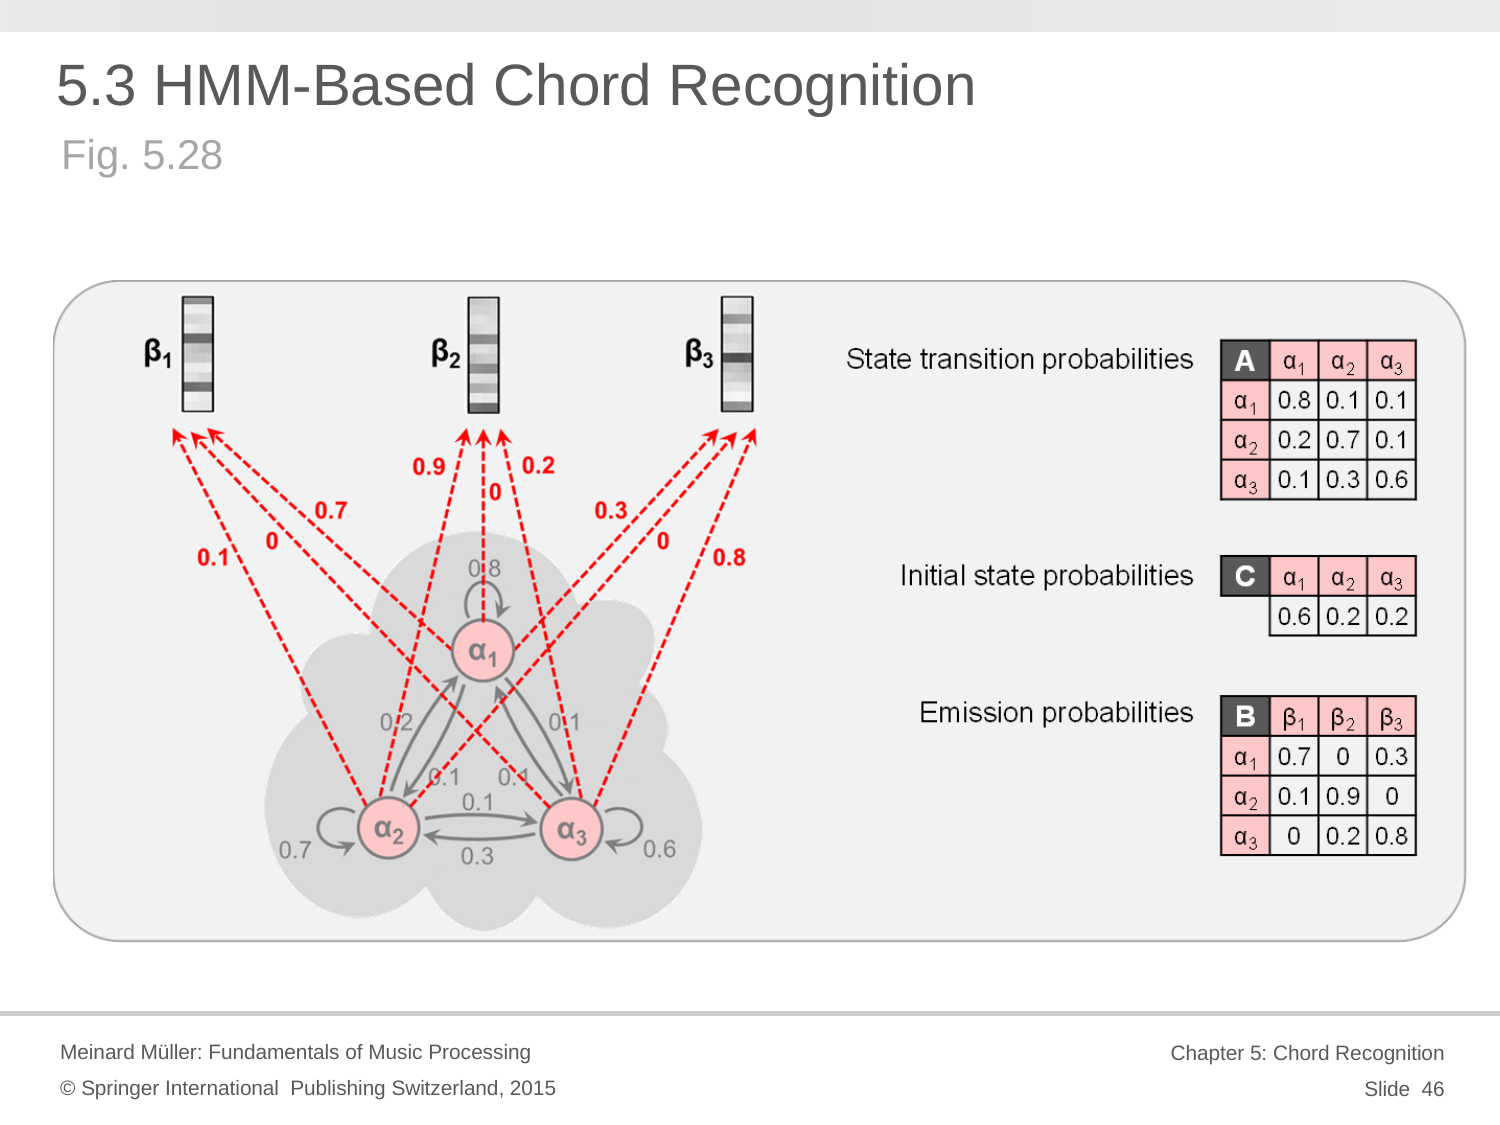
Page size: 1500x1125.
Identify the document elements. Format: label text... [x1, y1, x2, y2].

list Fig. 5.28 [46, 115, 276, 198]
title 5.3 HMM-Based Chord Recognition [40, 39, 1448, 133]
picture [0, 0, 1500, 32]
picture [52, 279, 1469, 945]
